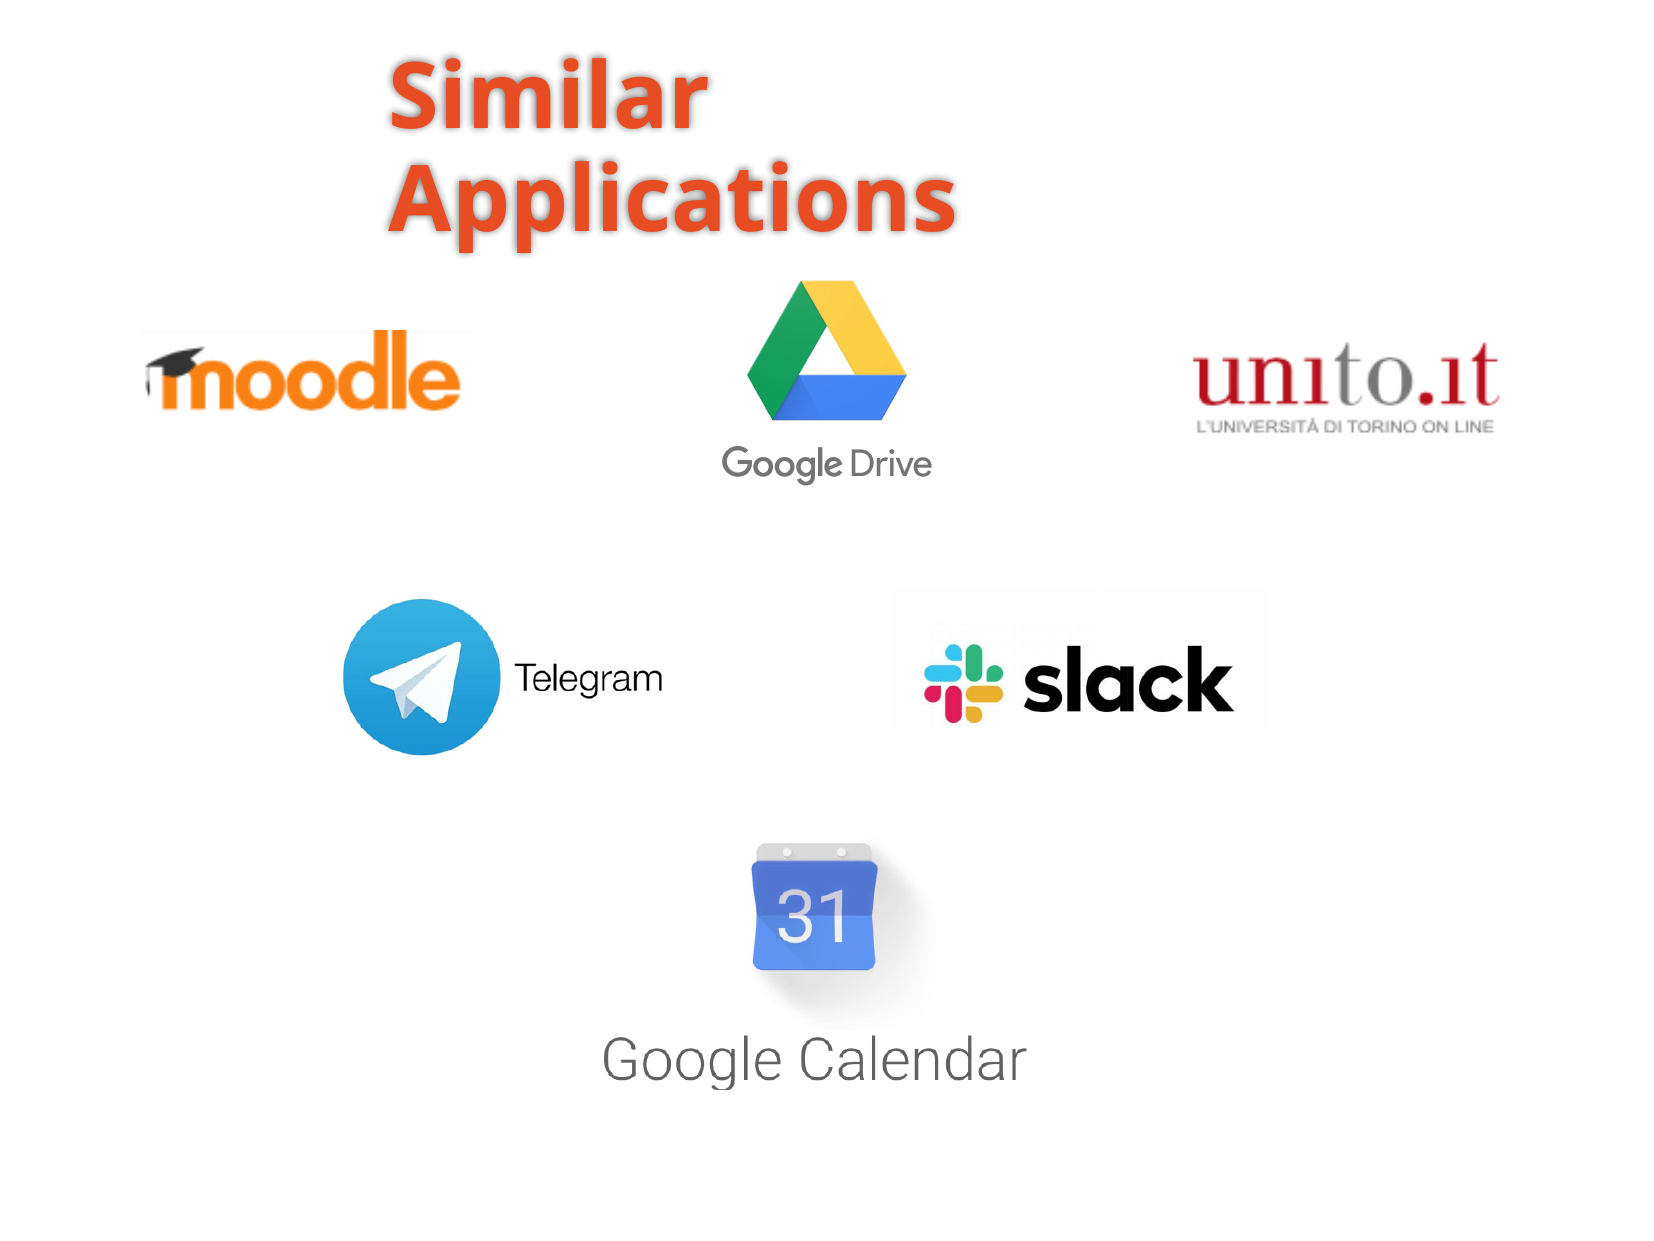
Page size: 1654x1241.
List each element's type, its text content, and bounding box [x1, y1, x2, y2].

picture [891, 588, 1269, 729]
picture [1174, 313, 1526, 454]
title Similar Applications [388, 45, 1265, 247]
picture [331, 593, 673, 761]
picture [600, 256, 1054, 512]
picture [138, 330, 479, 454]
picture [594, 837, 1036, 1091]
